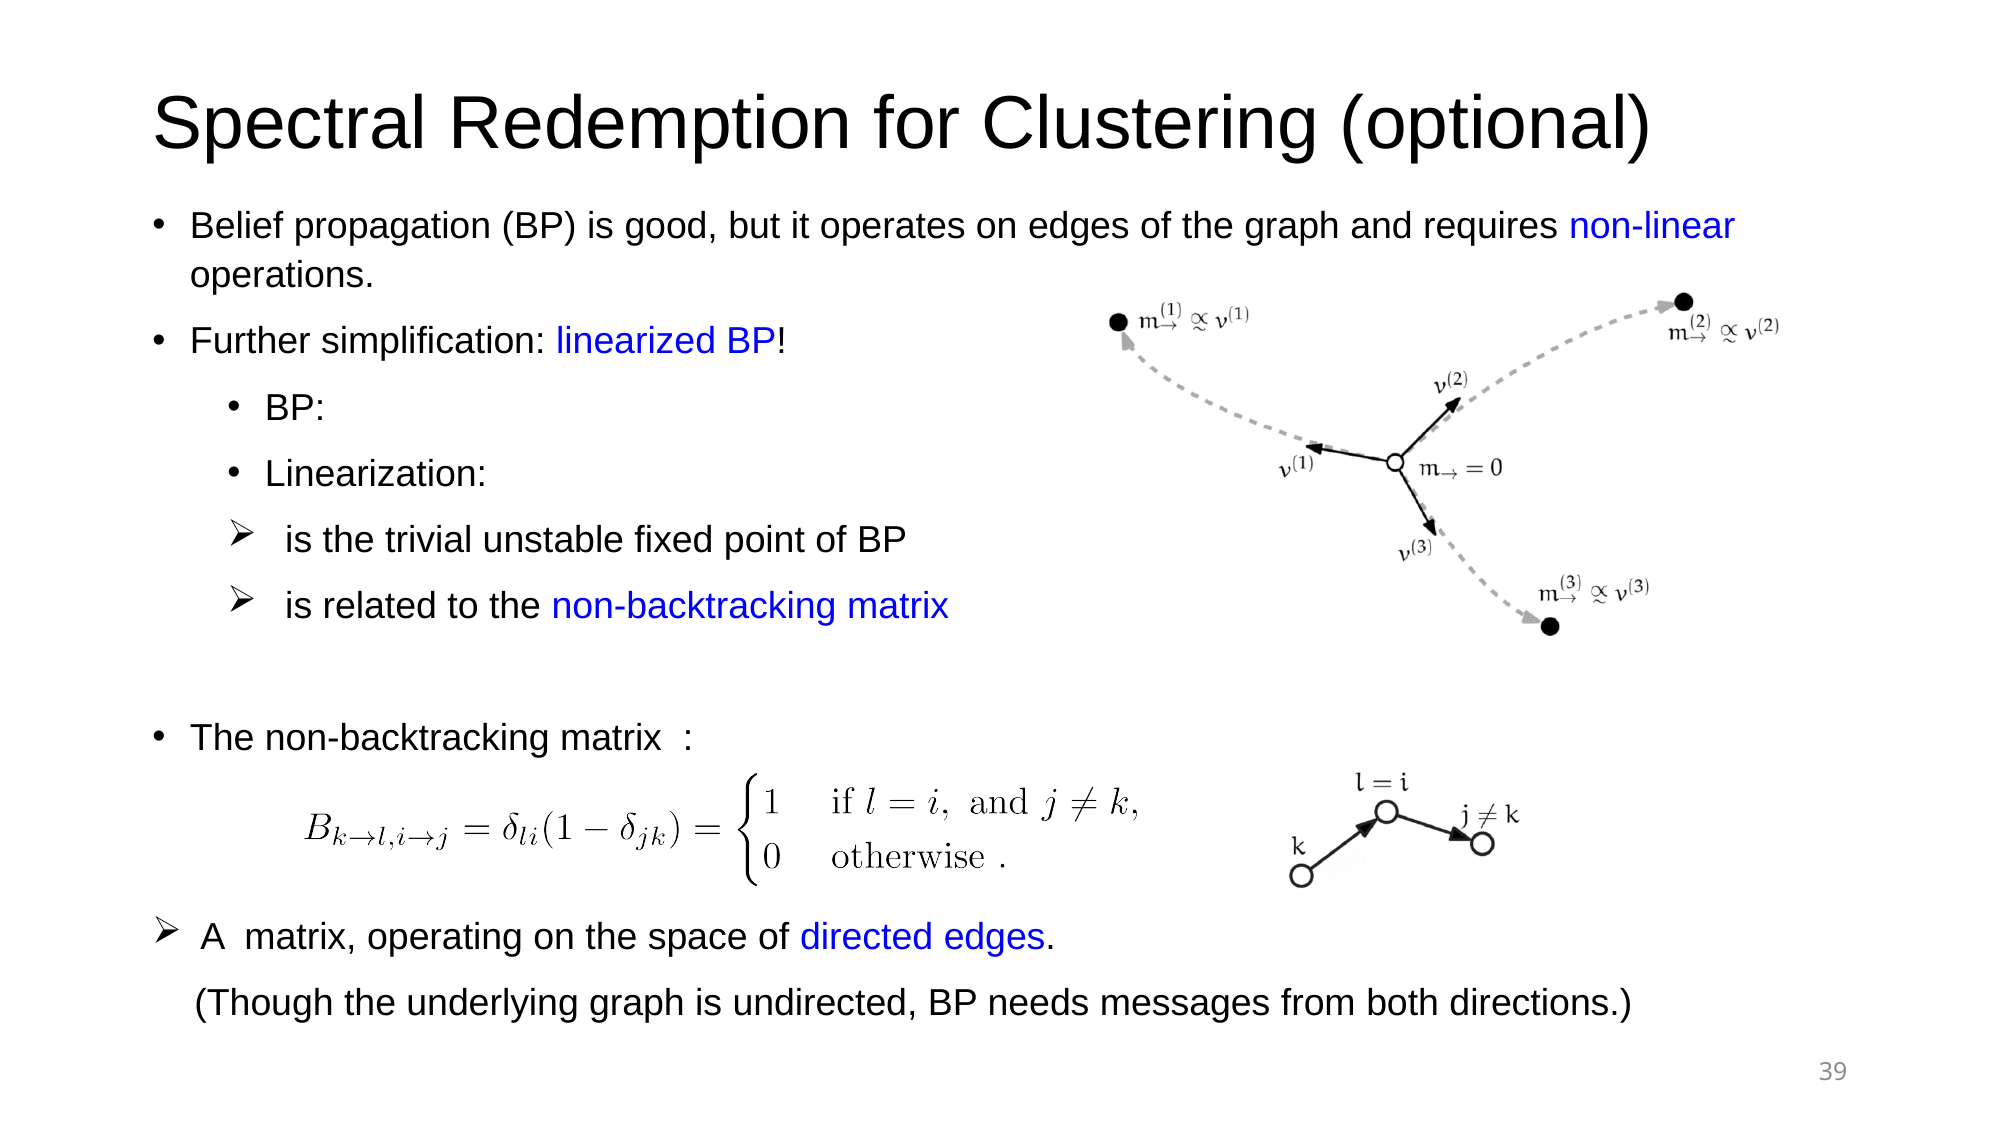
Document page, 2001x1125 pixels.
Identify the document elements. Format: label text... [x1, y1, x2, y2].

slide_number 39 [1412, 1042, 1863, 1103]
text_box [304, 762, 1539, 897]
title Spectral Redemption for Clustering (optional) [137, 59, 1863, 189]
picture [1089, 252, 1795, 661]
